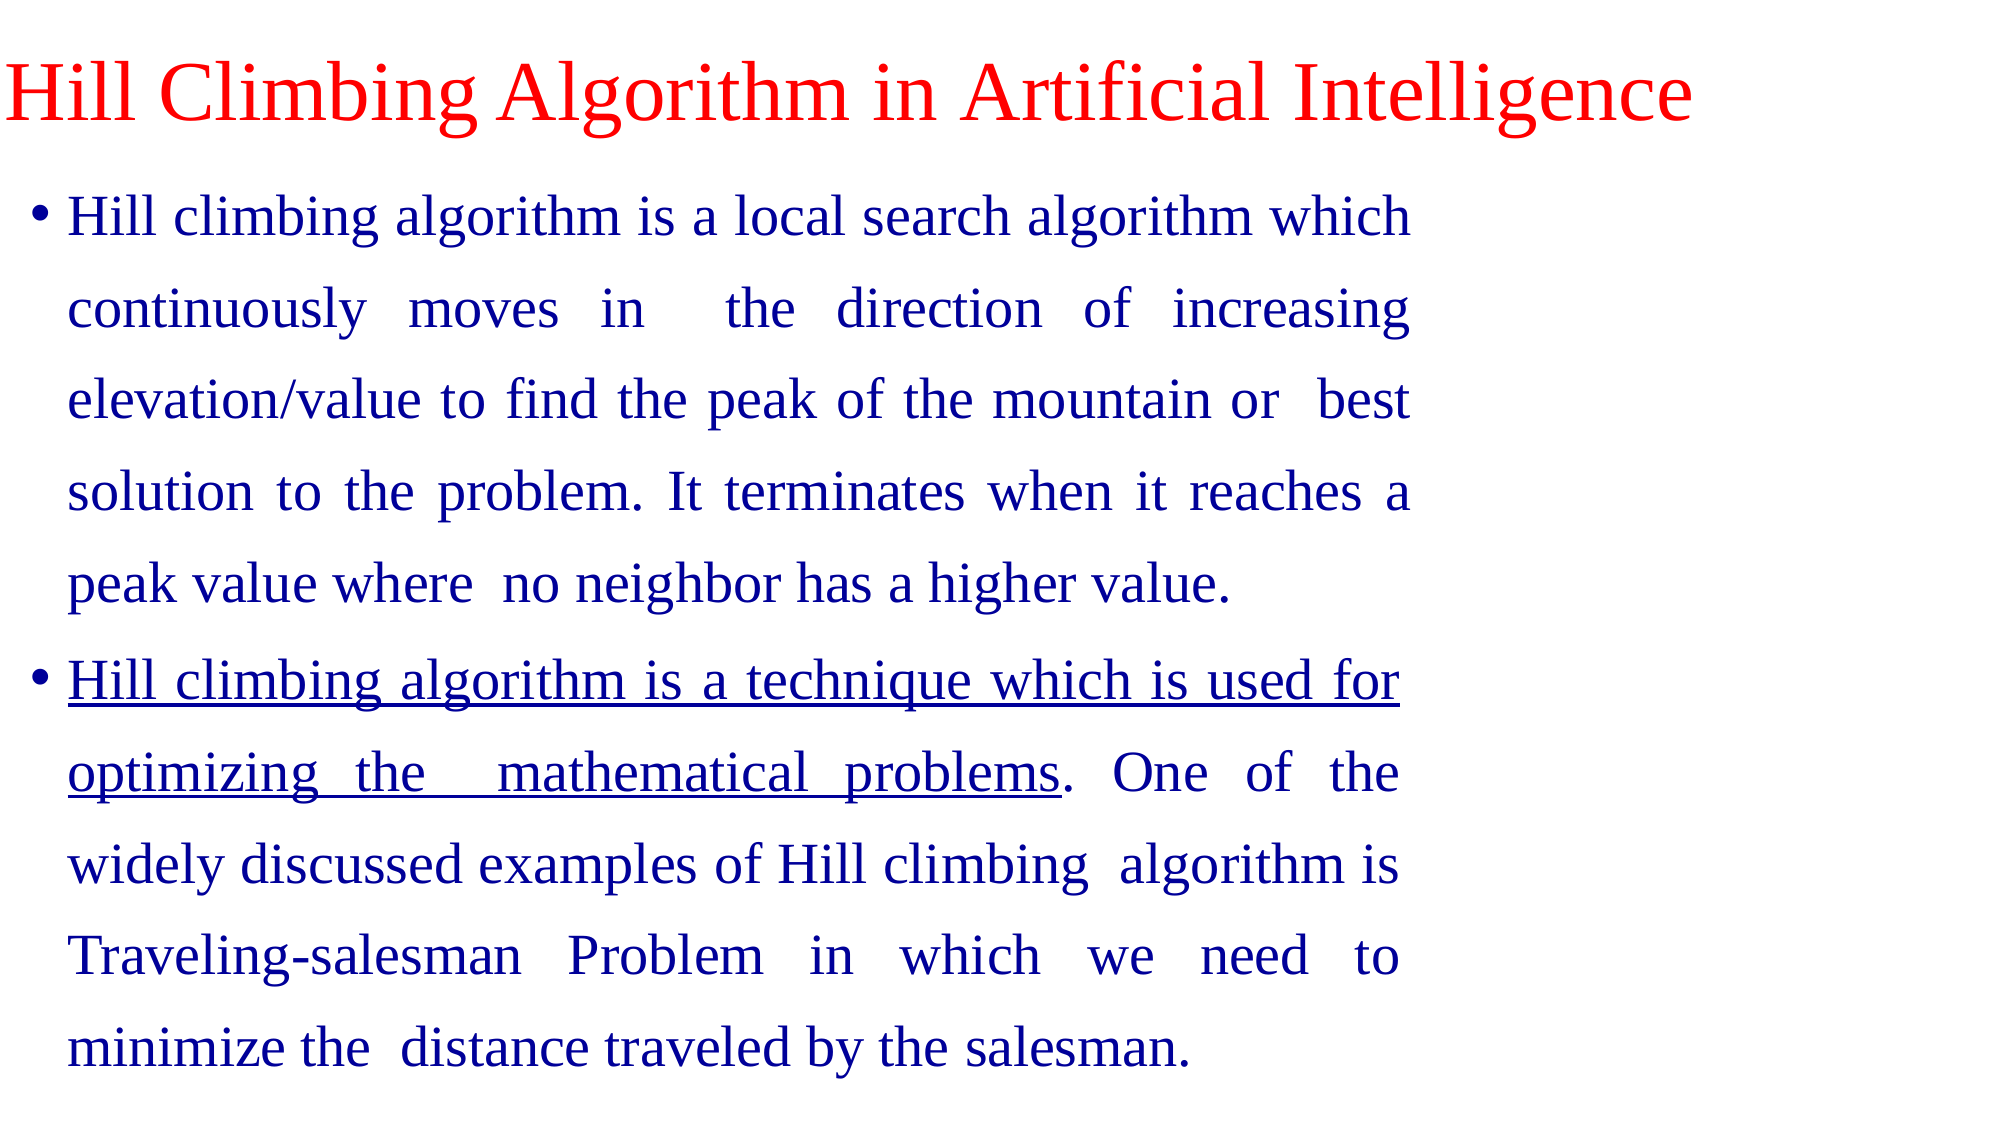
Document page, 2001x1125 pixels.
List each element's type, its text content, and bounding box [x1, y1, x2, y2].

list Hill climbing algorithm is a local search algorithm which continuously moves in the direction of increasing elevation/value to find the peak of the mountain or best solution to the problem. It terminates when it reaches a peak value where no neighbor has a higher value. Hill climbing algorithm is a technique which is used for optimizing the mathematical problems. One of the widely discussed examples of Hill climbing algorithm is Traveling-salesman Problem in which we need to minimize the distance traveled by the salesman. [15, 147, 1445, 1070]
title Hill Climbing Algorithm in Artificial Intelligence [0, 35, 1715, 253]
